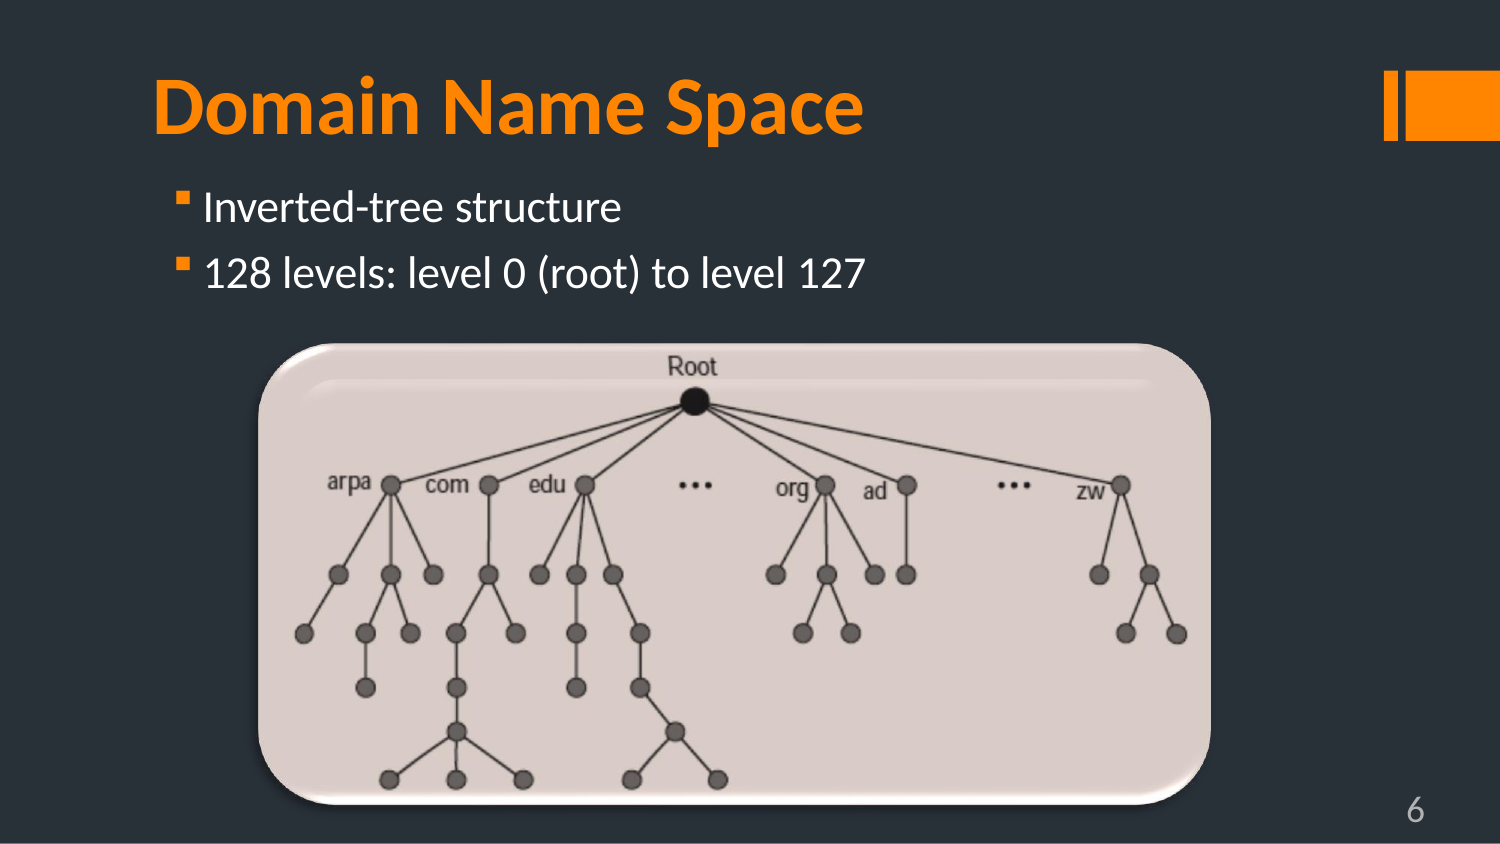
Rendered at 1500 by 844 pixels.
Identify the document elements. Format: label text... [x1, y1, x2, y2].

slide_number 6 [1080, 784, 1425, 827]
text_box Inverted-tree structure 128 levels: level 0 (root) to level 127 [170, 163, 1025, 298]
title Domain Name Space [150, 48, 1263, 192]
text_box [240, 334, 1219, 822]
